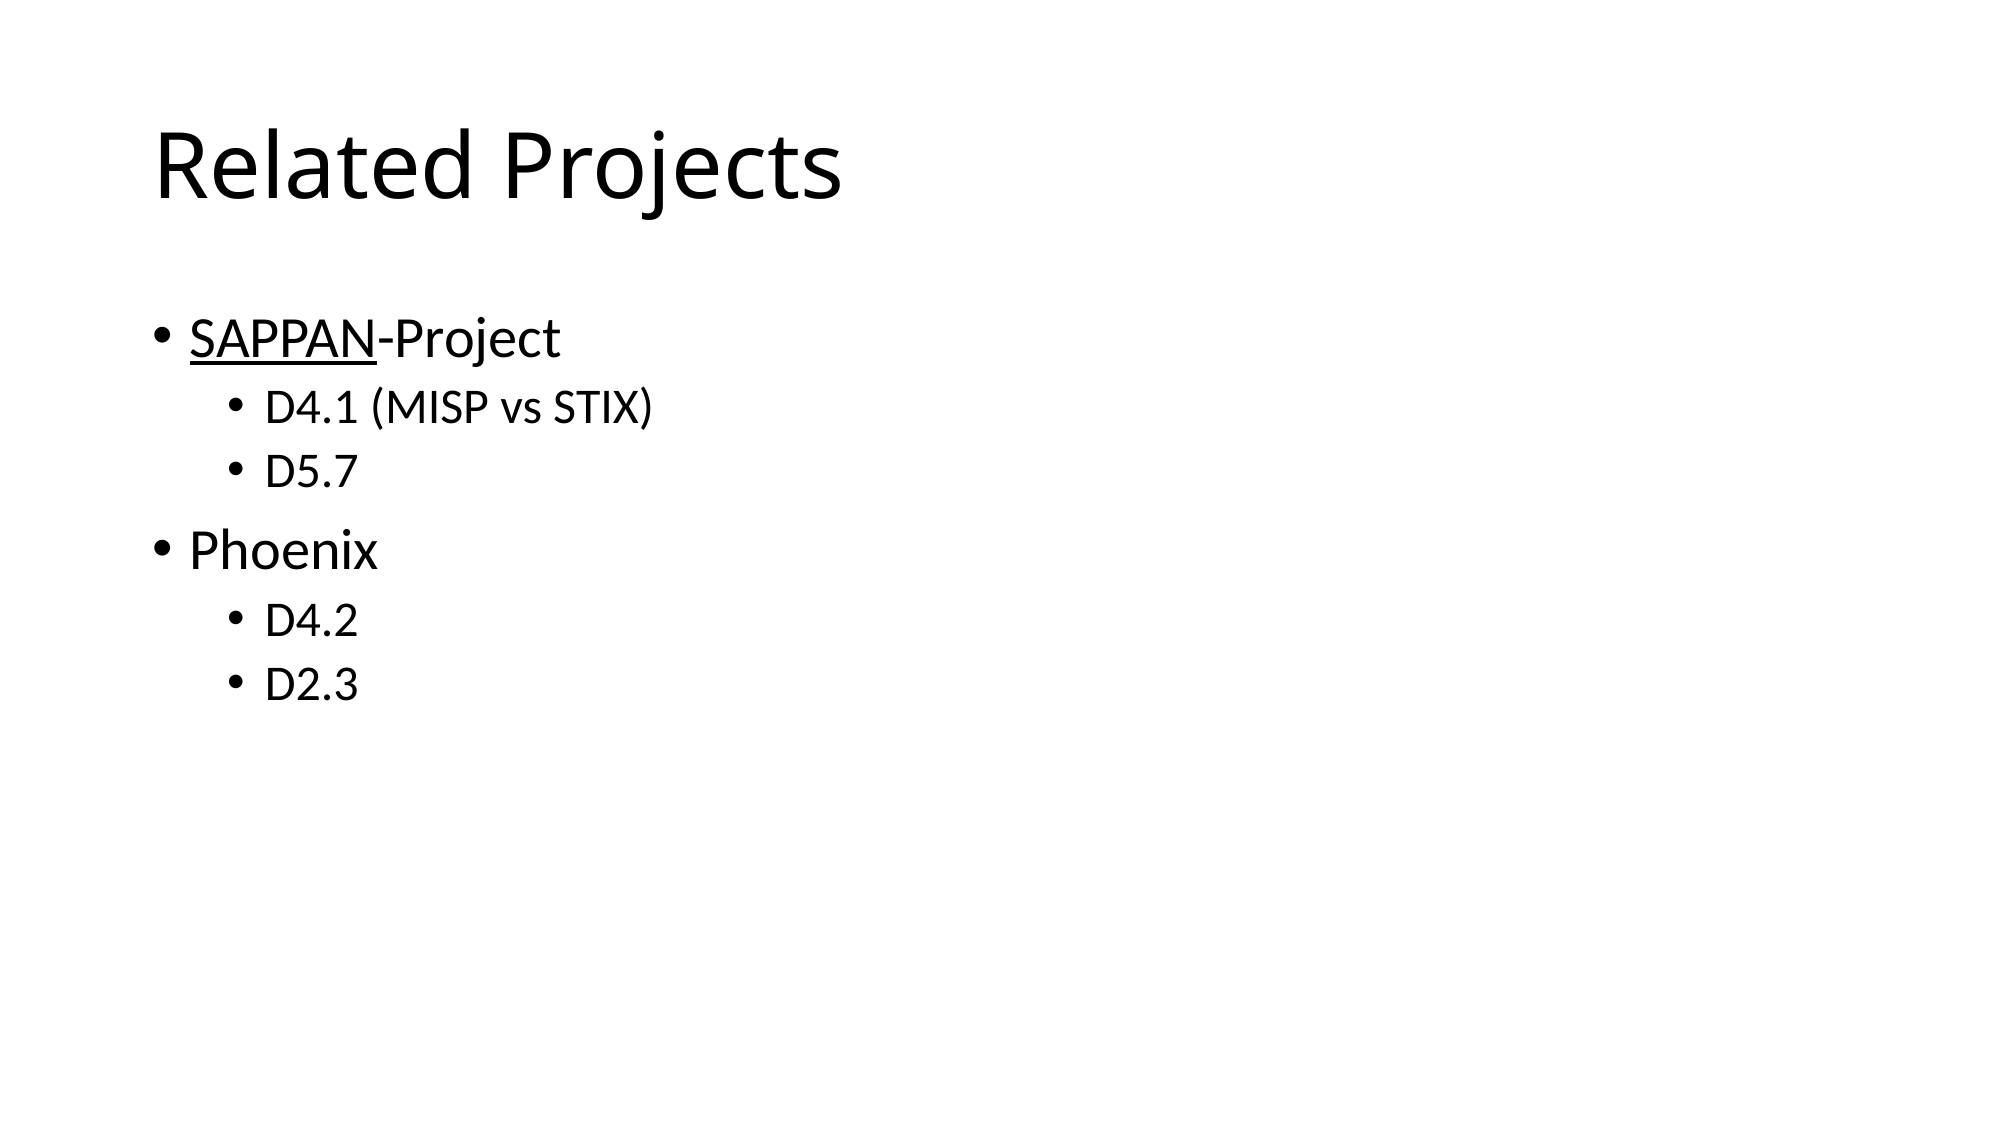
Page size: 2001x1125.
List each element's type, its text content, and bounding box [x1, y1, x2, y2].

title Related Projects [137, 59, 1863, 278]
list SAPPAN-Project D4.1 (MISP vs STIX) D5.7 Phoenix D4.2 D2.3 [137, 299, 1863, 1014]
